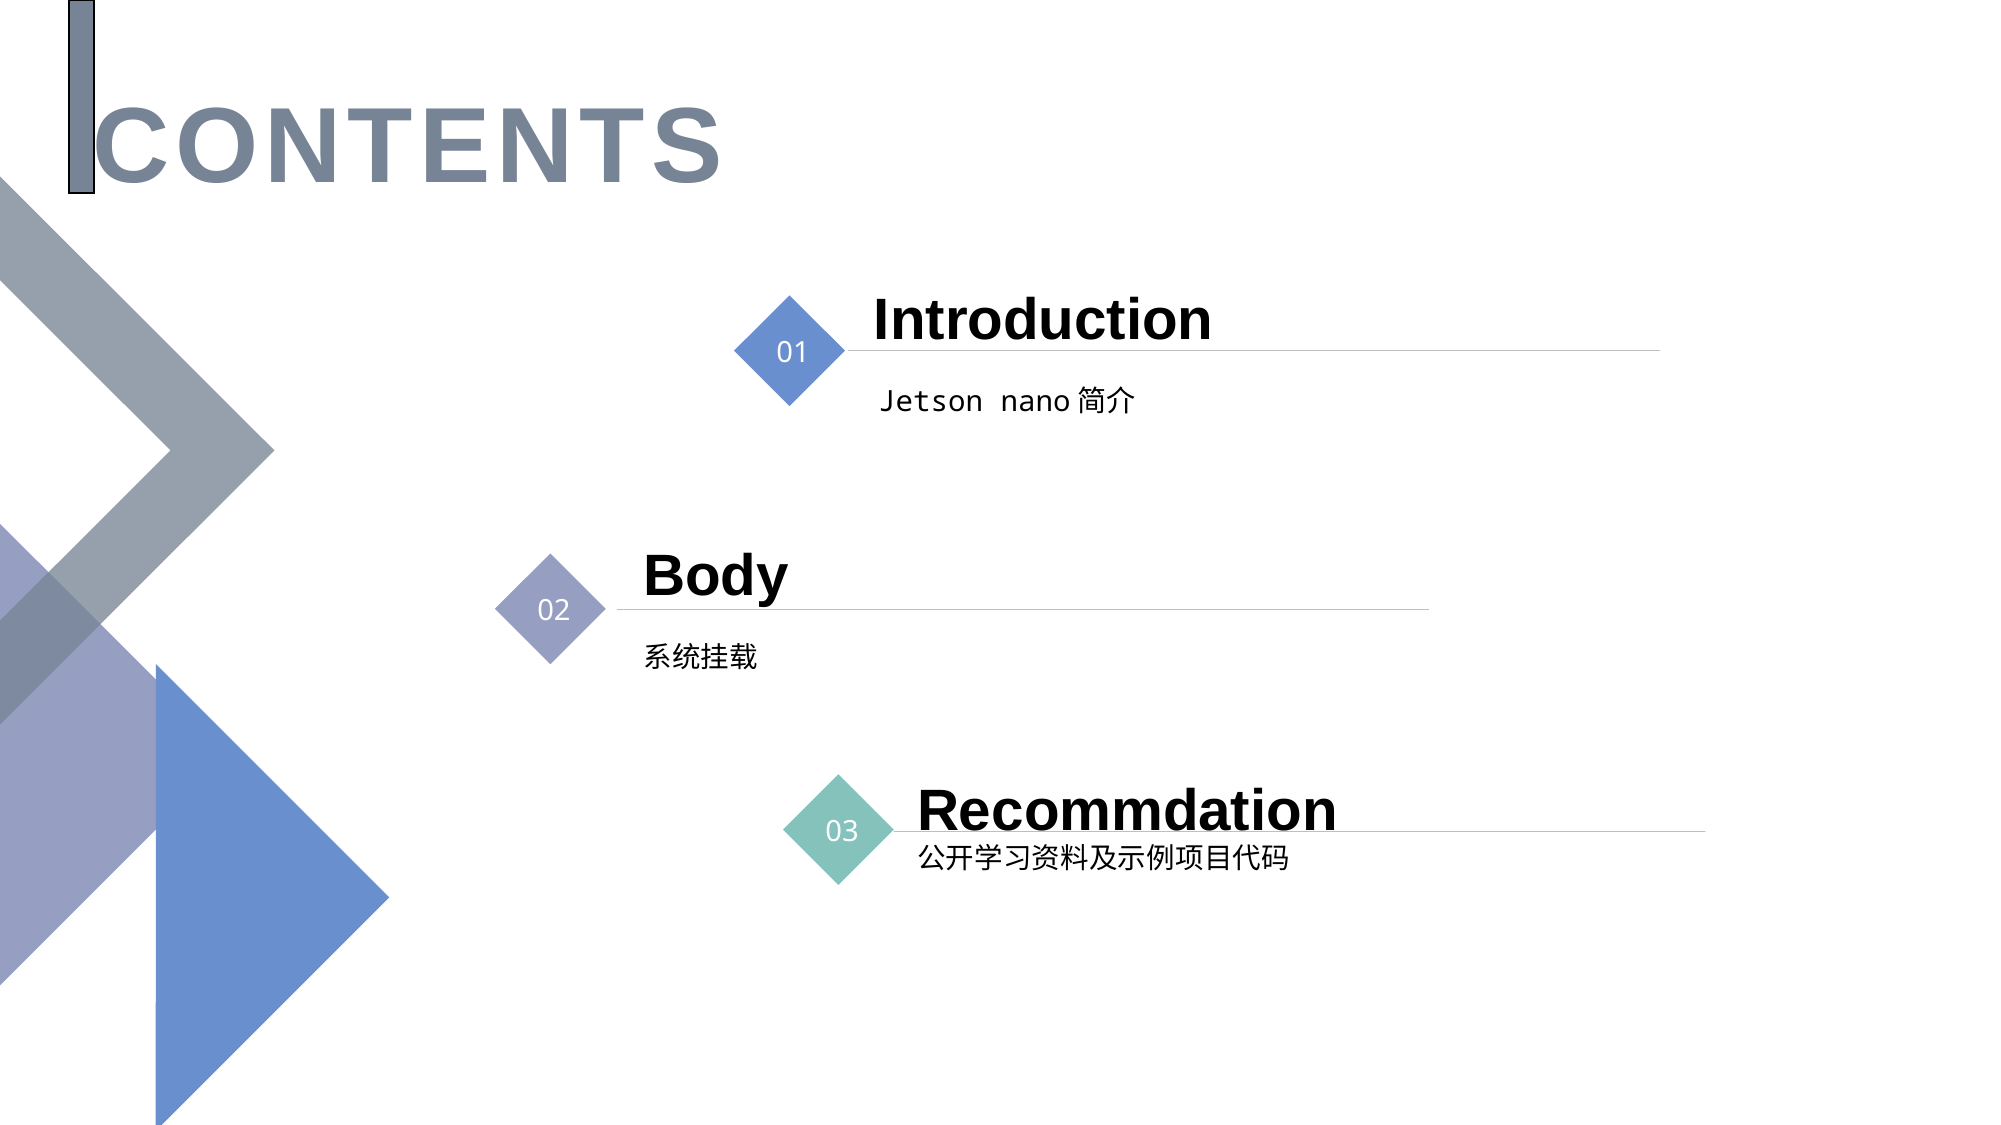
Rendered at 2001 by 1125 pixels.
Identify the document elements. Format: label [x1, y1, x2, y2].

text_box [68, 0, 95, 62]
text_box [0, 62, 1706, 1063]
